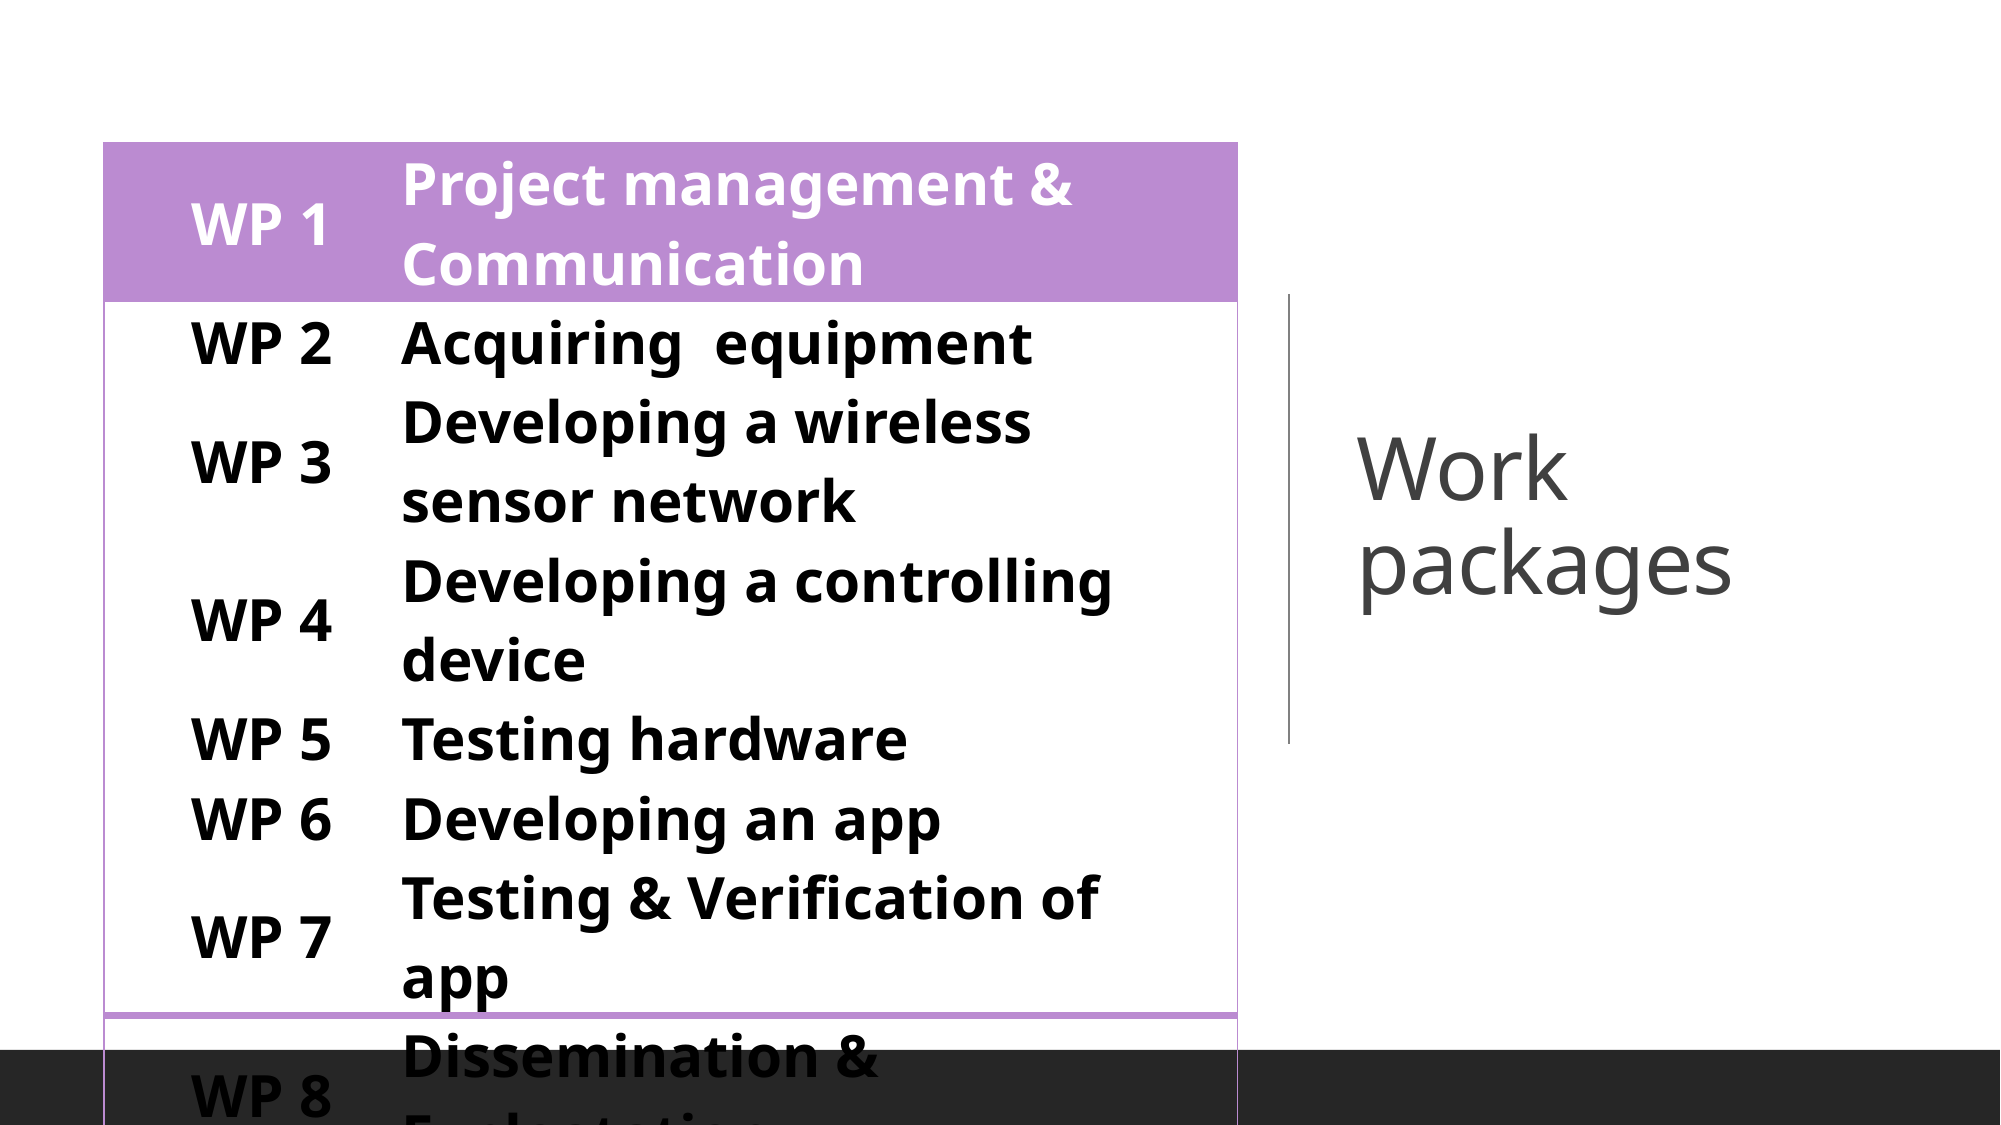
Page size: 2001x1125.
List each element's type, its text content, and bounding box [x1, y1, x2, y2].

table_cell Developing an app [376, 778, 1237, 857]
table_cell WP 5 [105, 698, 376, 778]
table_cell Developing a controlling device [376, 540, 1237, 698]
text_box [1238, 1049, 2000, 1125]
table_cell Dissemination & Exploatation [376, 1019, 1237, 1125]
table_cell WP 8 [105, 1019, 376, 1125]
table_cell Testing & Verification of app [376, 857, 1237, 1012]
table_cell WP 3 [105, 381, 376, 540]
table_cell Developing a wireless sensor network [376, 381, 1237, 540]
table_cell Testing hardware [376, 698, 1237, 778]
text_box [0, 0, 2000, 1049]
text_box [0, 1049, 103, 1125]
title Work packages [1341, 104, 1895, 934]
table_cell WP 7 [105, 857, 376, 1012]
table_cell WP 6 [105, 778, 376, 857]
table_cell WP 2 [105, 302, 376, 381]
table_cell Acquiring equipment [376, 302, 1237, 381]
table_header WP 1 [105, 144, 376, 302]
table_header Project management & Communication [376, 144, 1237, 302]
table_cell WP 4 [105, 540, 376, 698]
